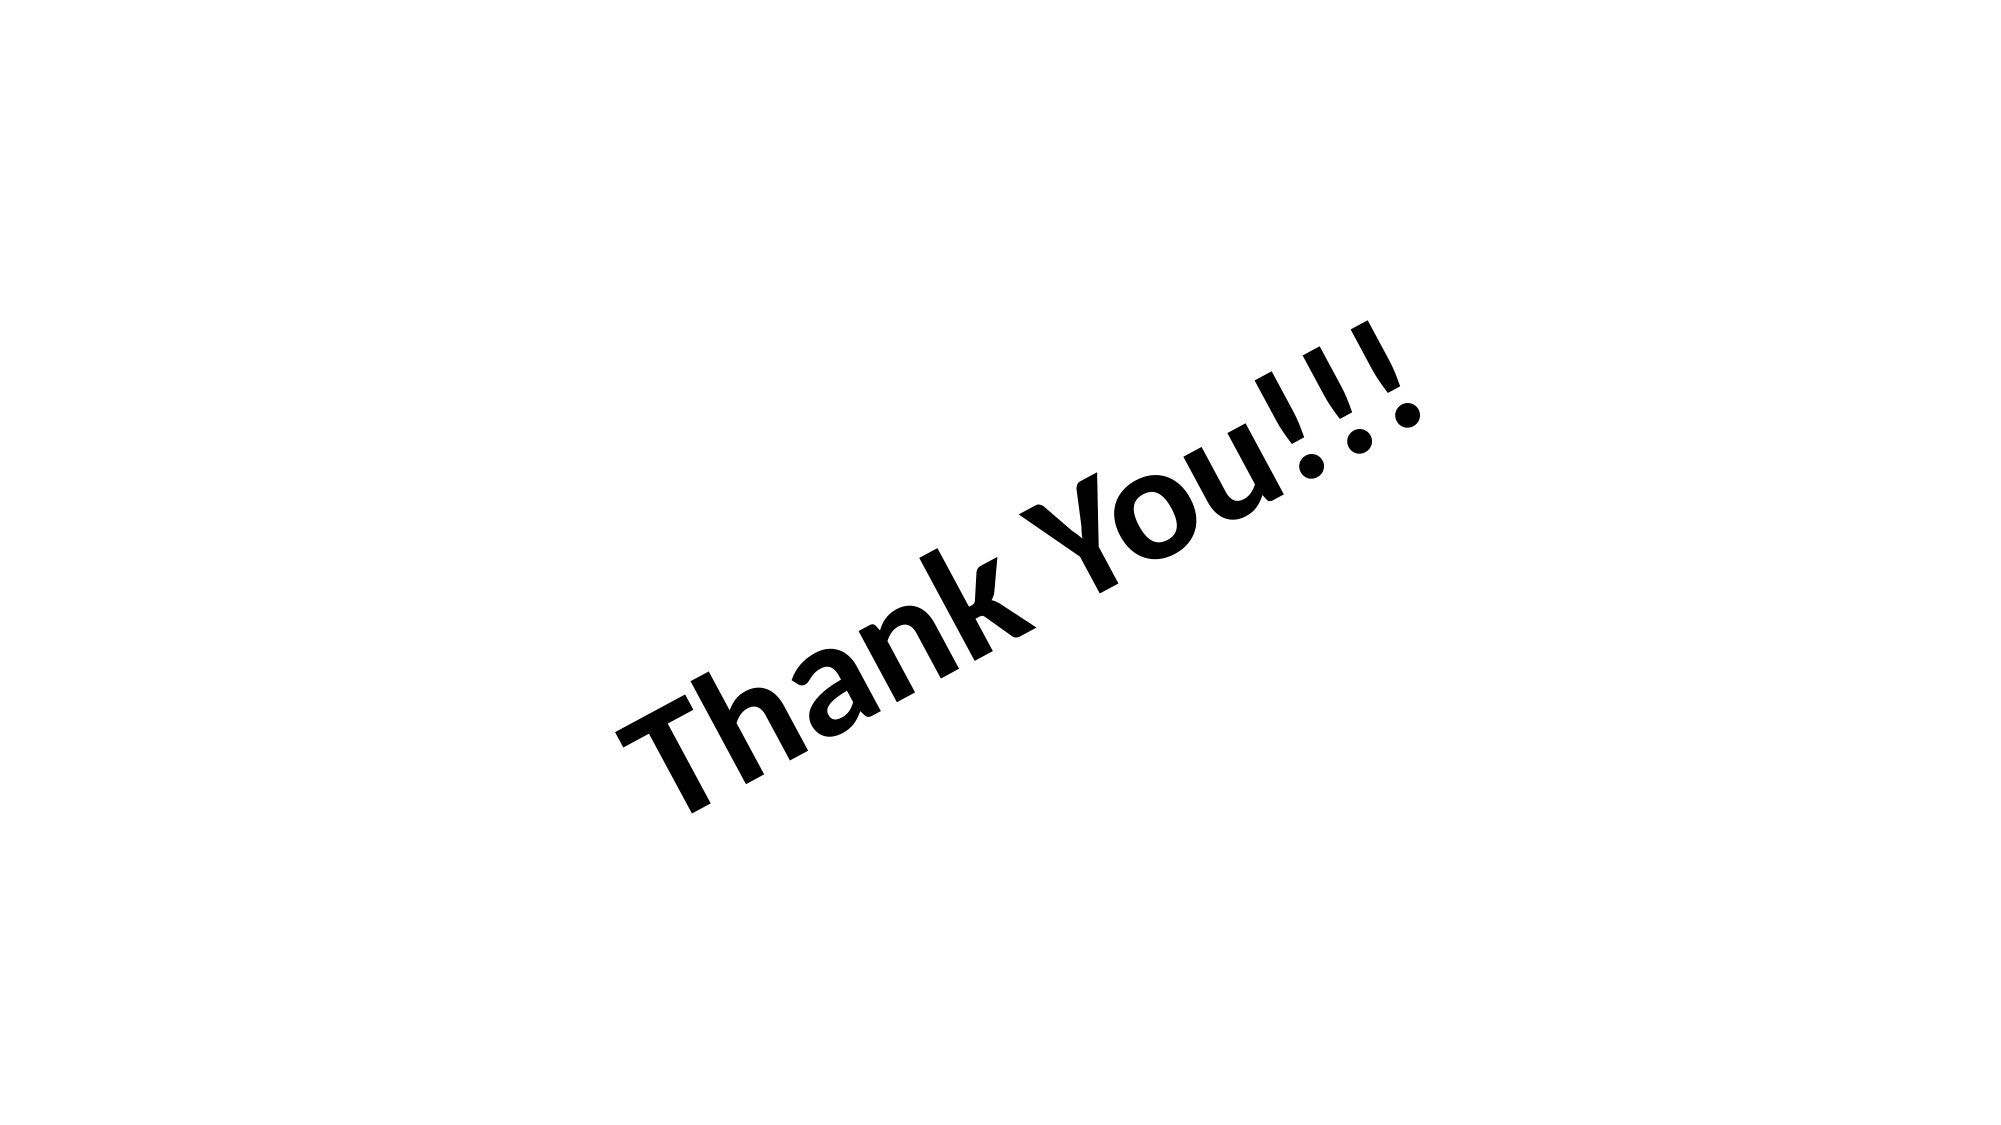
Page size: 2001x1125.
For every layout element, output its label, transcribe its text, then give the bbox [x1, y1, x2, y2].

text_box Thank You!!! [279, 95, 1759, 1028]
